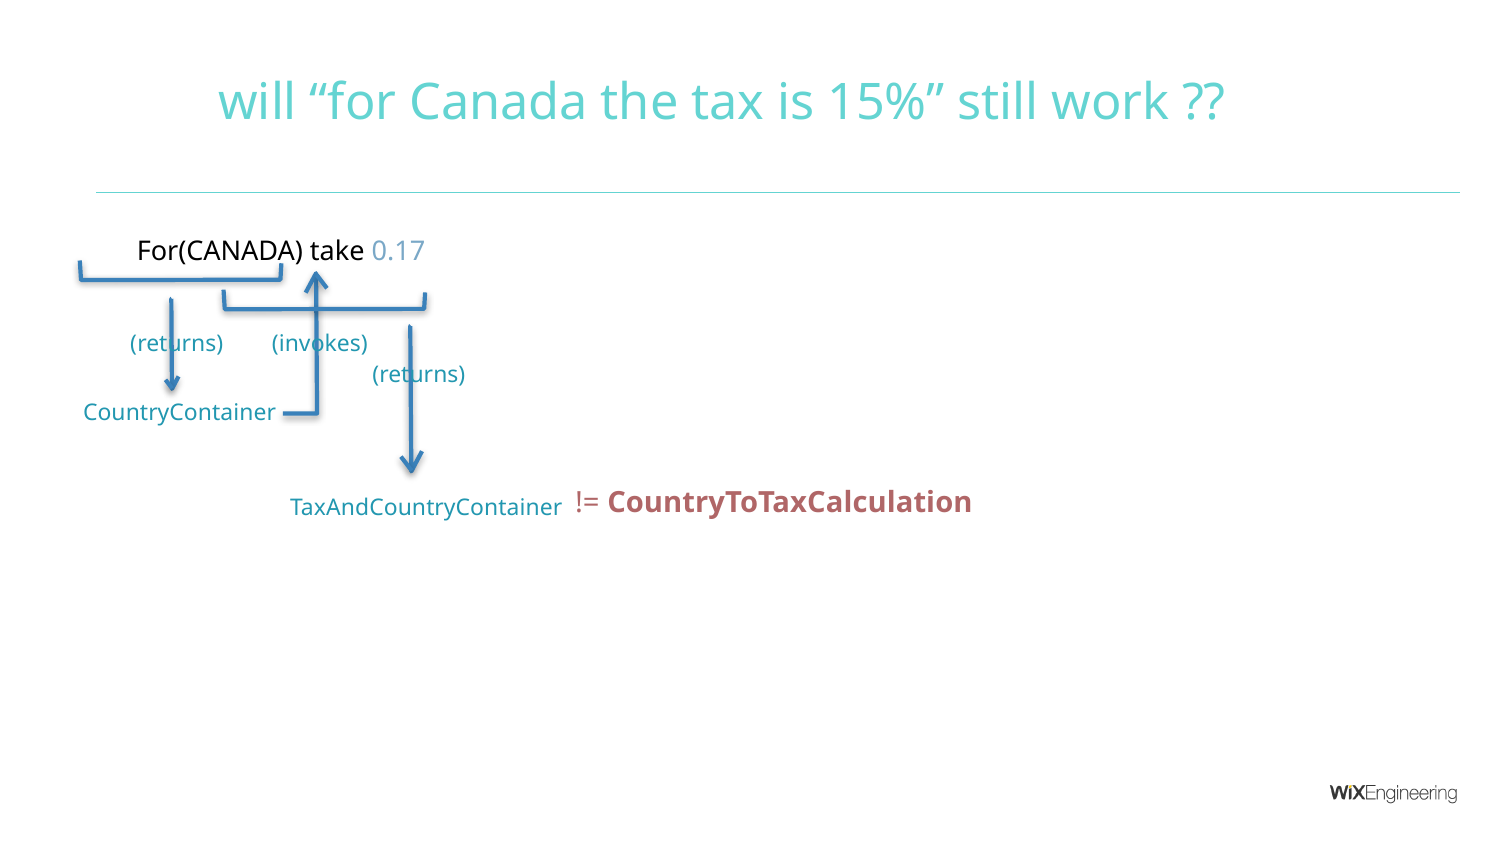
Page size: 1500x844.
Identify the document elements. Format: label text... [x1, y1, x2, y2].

text_box TaxAndCountryContainer [282, 485, 571, 528]
picture [1322, 775, 1466, 810]
text_box For(CANADA) take 0.17 [129, 226, 441, 258]
text_box != CountryToTaxCalculation [567, 475, 988, 526]
text_box will “for Canada the tax is 15%” still work ?? [80, 54, 1365, 183]
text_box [77, 260, 476, 472]
